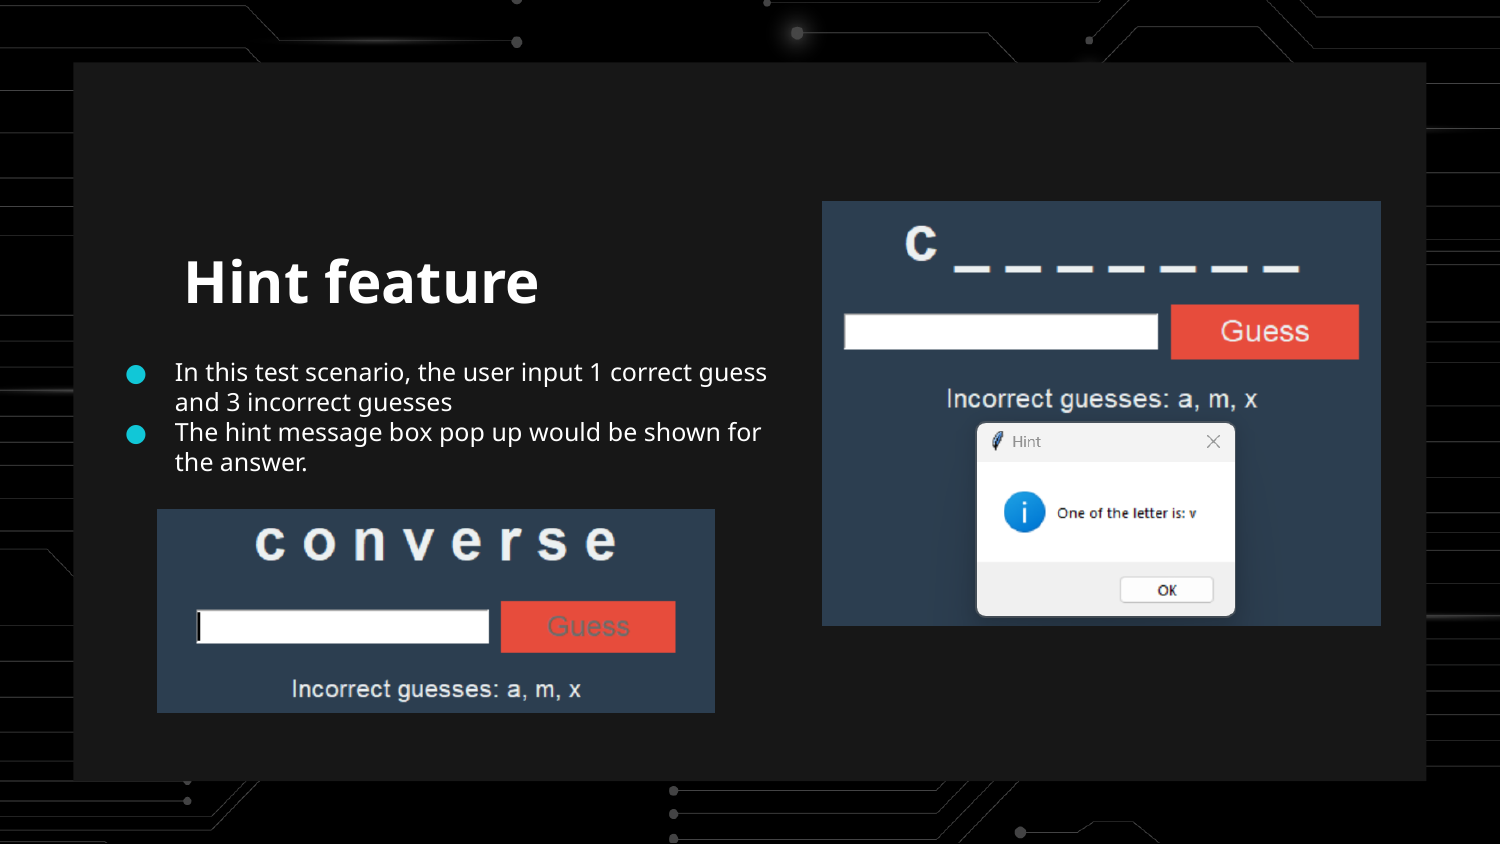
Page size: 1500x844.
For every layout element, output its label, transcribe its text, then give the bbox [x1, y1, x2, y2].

subtitle In this test scenario, the user input 1 correct guess and 3 incorrect guesses The hint message box pop up would be shown for the answer. [85, 341, 787, 693]
title Hint feature [168, 228, 735, 331]
picture [0, 0, 1500, 843]
